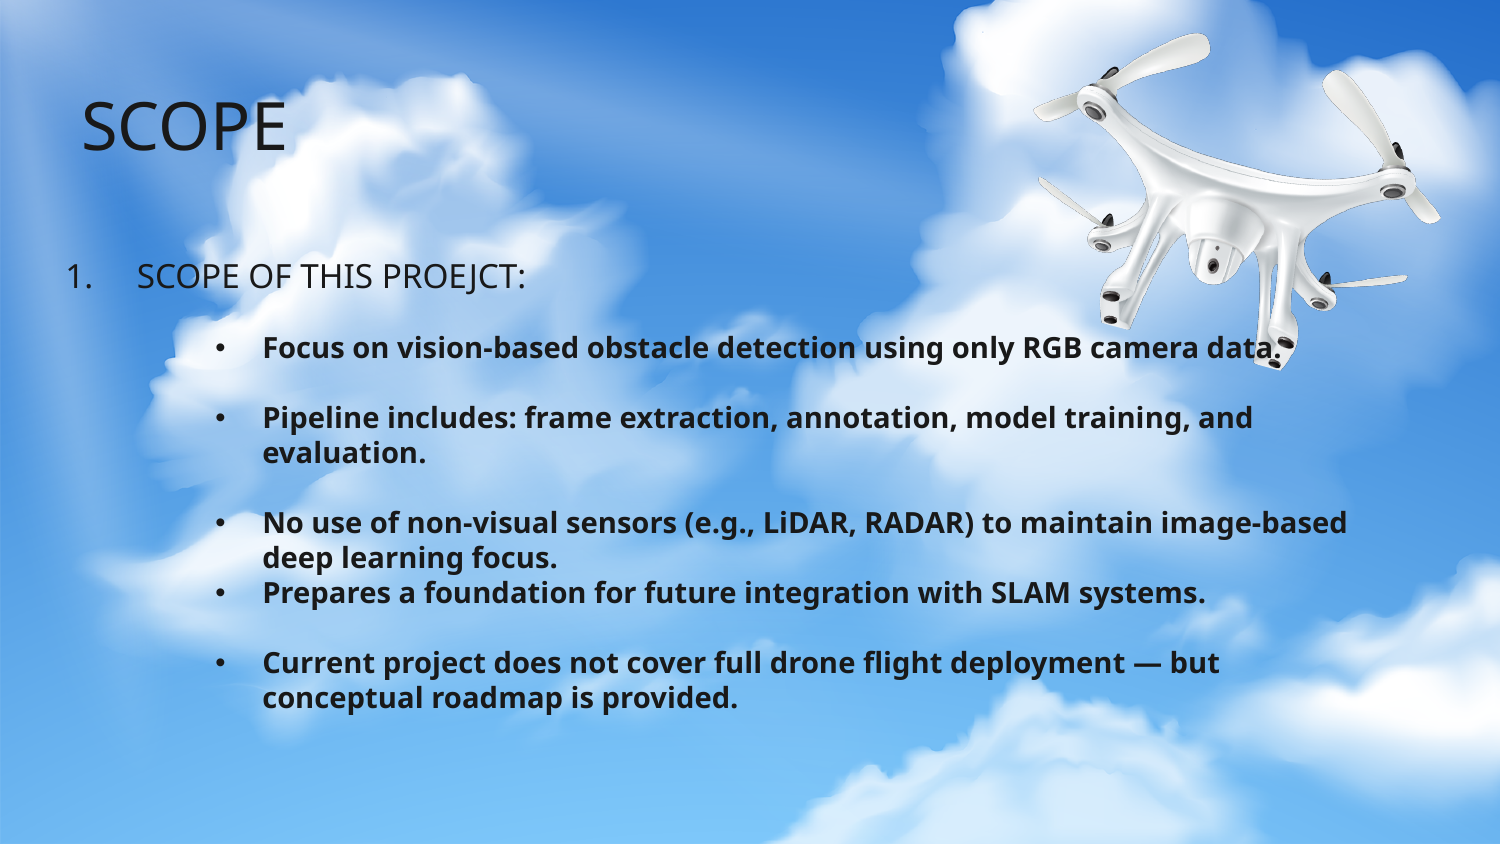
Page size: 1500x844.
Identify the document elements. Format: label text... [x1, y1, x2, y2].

title SCOPE [66, 39, 1001, 208]
subtitle 1. SCOPE OF THIS PROEJCT: Focus on vision-based obstacle detection using only RGB camera data. Pipeline includes: frame extraction, annotation, model training, and evaluation. No use of non-visual sensors (e.g., LiDAR, RADAR) to maintain image-based deep learning focus. Prepares a foundation for future integration with SLAM systems. Current project does not cover full drone flight deployment — but conceptual roadmap is provided. [50, 240, 1398, 734]
picture [0, 0, 1500, 844]
